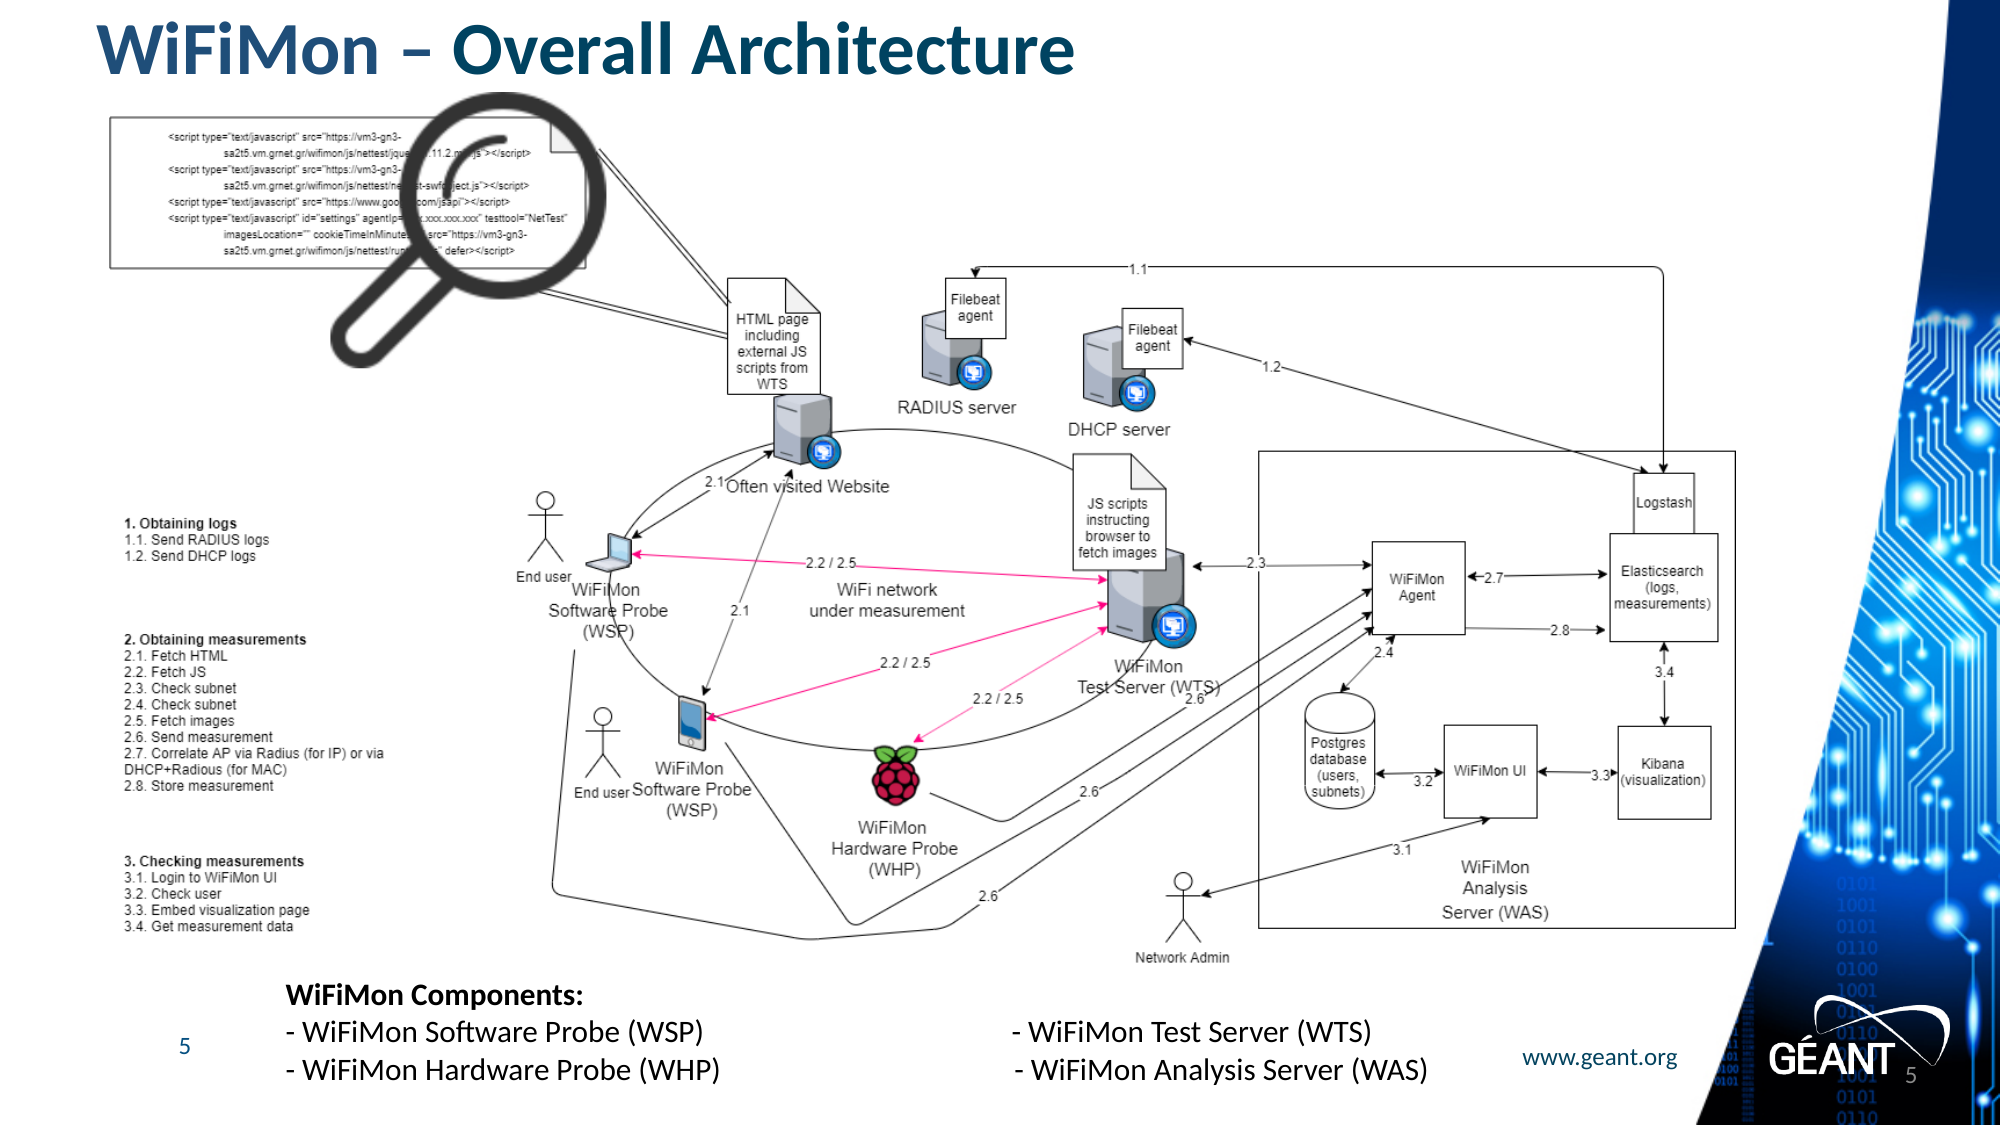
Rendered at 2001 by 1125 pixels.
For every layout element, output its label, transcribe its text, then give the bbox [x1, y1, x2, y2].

picture [109, 0, 2000, 1125]
text_box WiFiMon Components: - WiFiMon Software Probe (WSP) - WiFiMon Test Server (WTS) - WiFiMon Hardware Probe (WHP) - WiFiMon Analysis Server (WAS) [267, 964, 1759, 1125]
text_box 5 [1814, 1050, 1936, 1096]
title WiFiMon – Overall Architecture [77, 15, 1701, 86]
